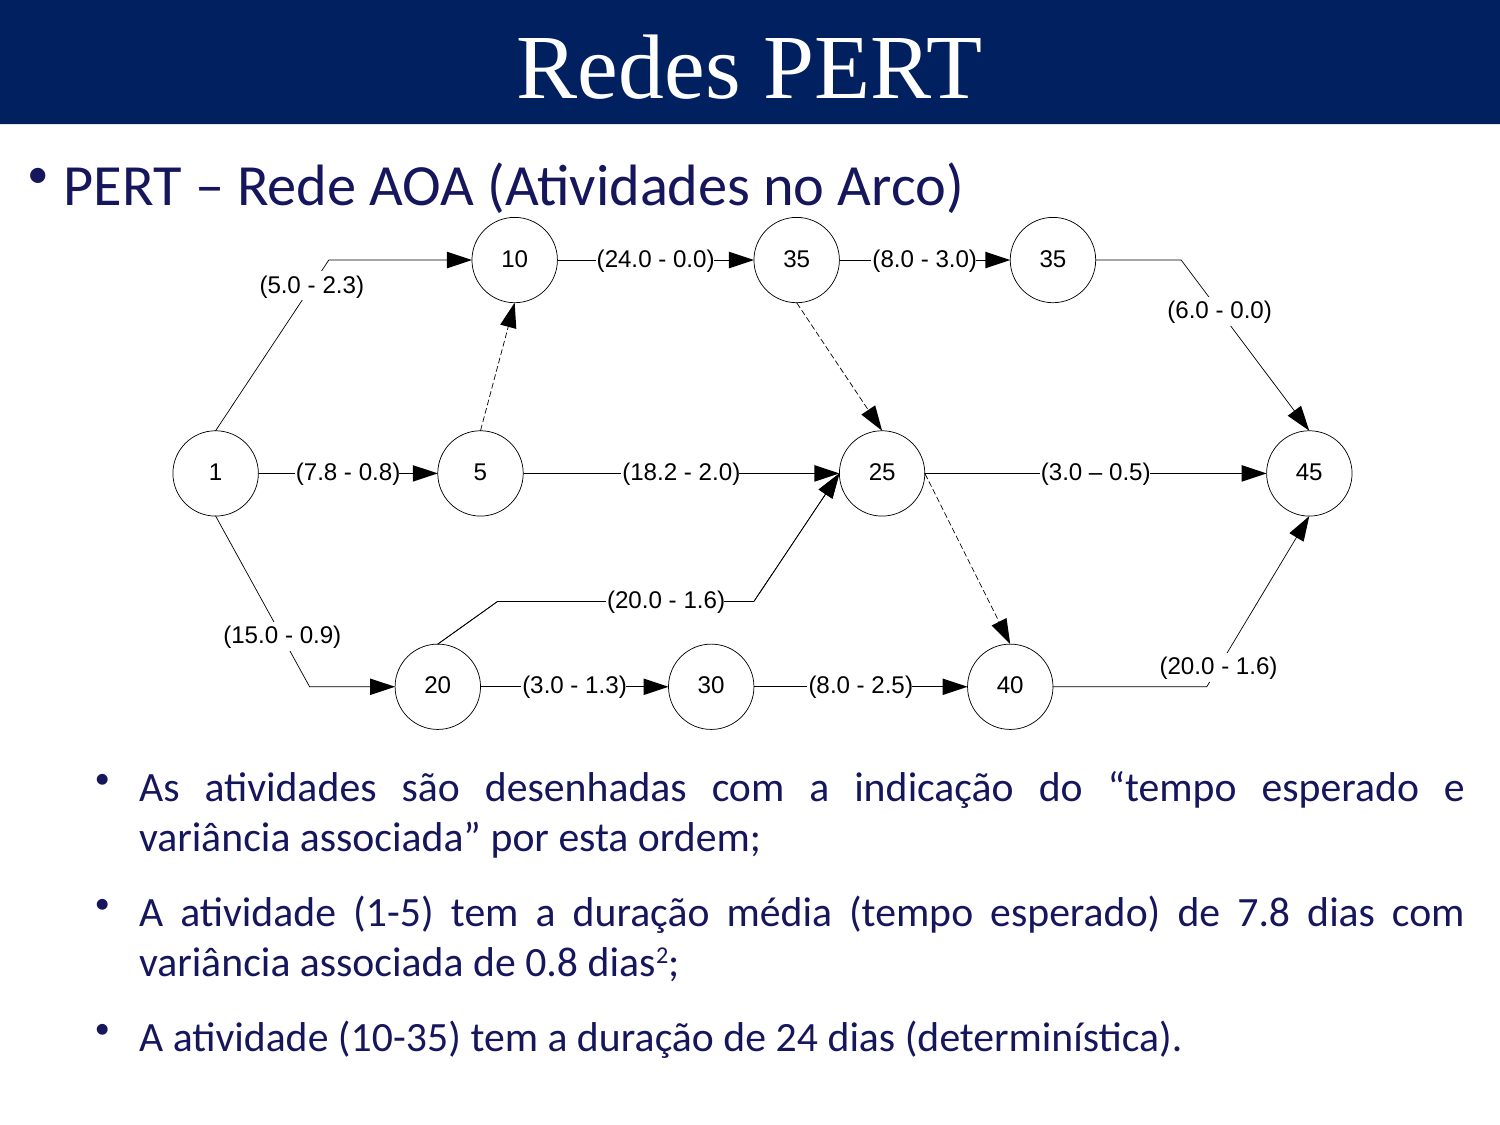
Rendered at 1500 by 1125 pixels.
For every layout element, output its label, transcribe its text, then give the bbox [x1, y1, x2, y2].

text_box Redes PERT [0, 0, 1500, 125]
text_box PERT – Rede AOA (Atividades no Arco) [13, 140, 1252, 225]
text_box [168, 213, 1357, 734]
text_box As atividades são desenhadas com a indicação do “tempo esperado e variância associada” por esta ordem; A atividade (1-5) tem a duração média (tempo esperado) de 7.8 dias com variância associada de 0.8 dias2; A atividade (10-35) tem a duração de 24 dias (determinística). [51, 751, 1481, 1067]
